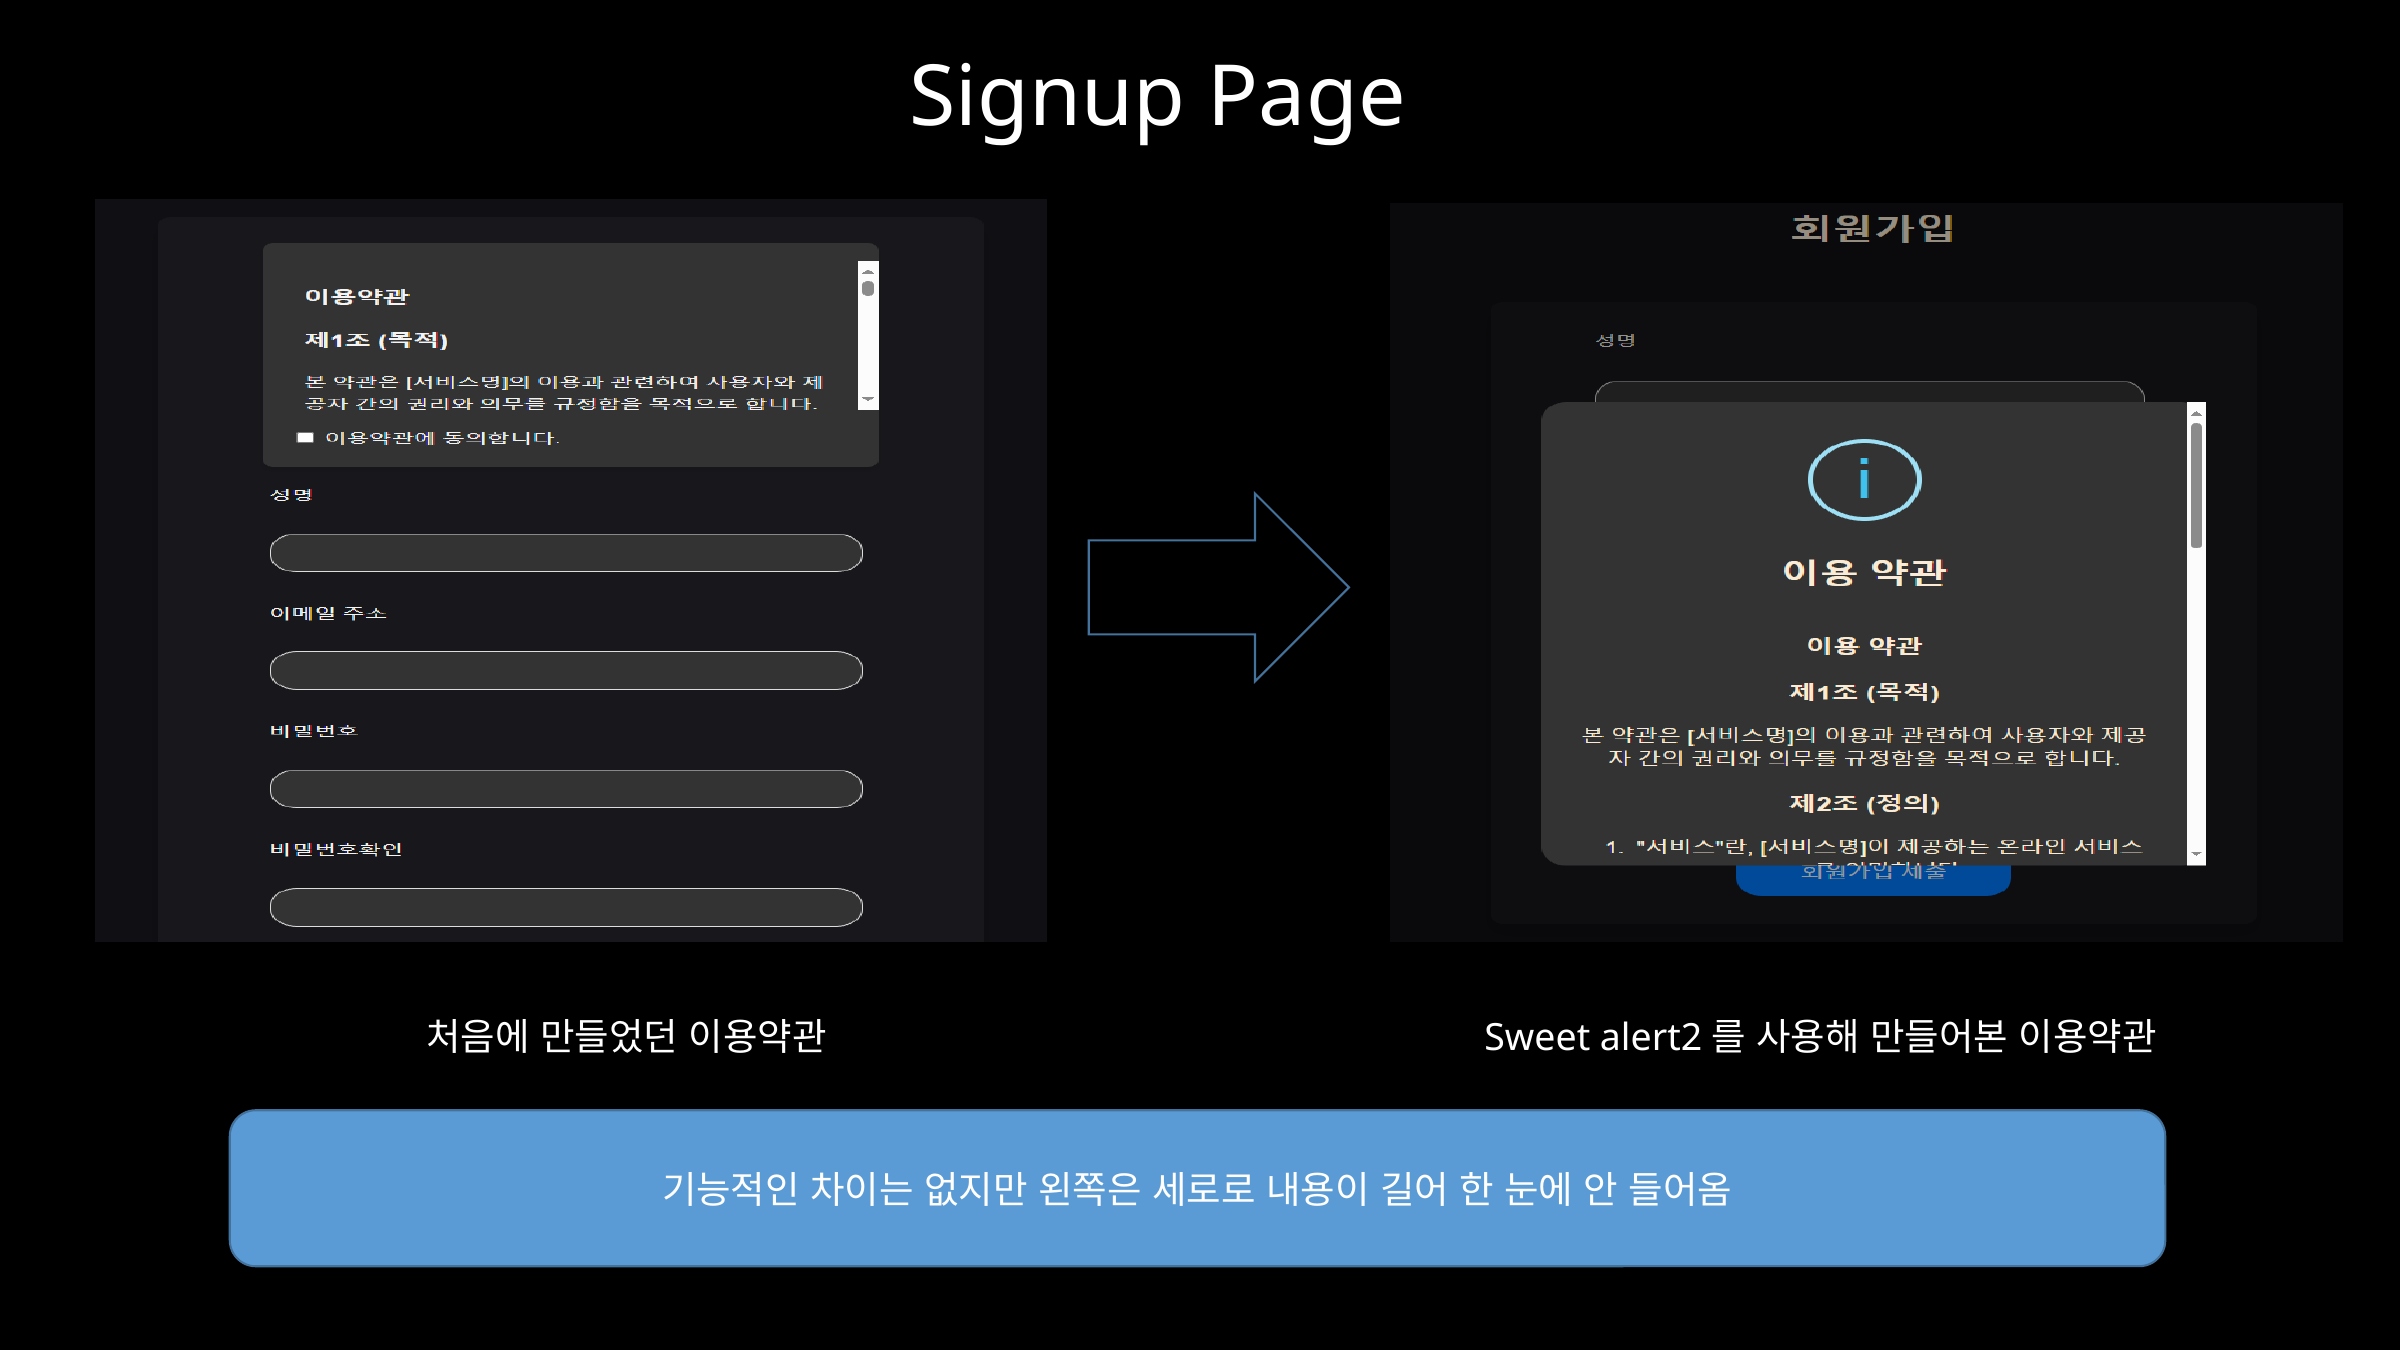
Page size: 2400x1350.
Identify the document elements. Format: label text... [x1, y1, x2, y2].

text_box Signup Page [649, 36, 1667, 143]
picture [1390, 203, 2343, 942]
text_box 기능적인 차이는 없지만 왼쪽은 세로로 내용이 길어 한 눈에 안 들어옴 [228, 1109, 2167, 1268]
text_box [1087, 490, 1351, 684]
text_box 처음에 만들었던 이용약관 [229, 1005, 1024, 1066]
text_box Sweet alert2를 사용해 만들어본 이용약관 [1469, 1005, 2264, 1066]
picture [95, 199, 1047, 942]
